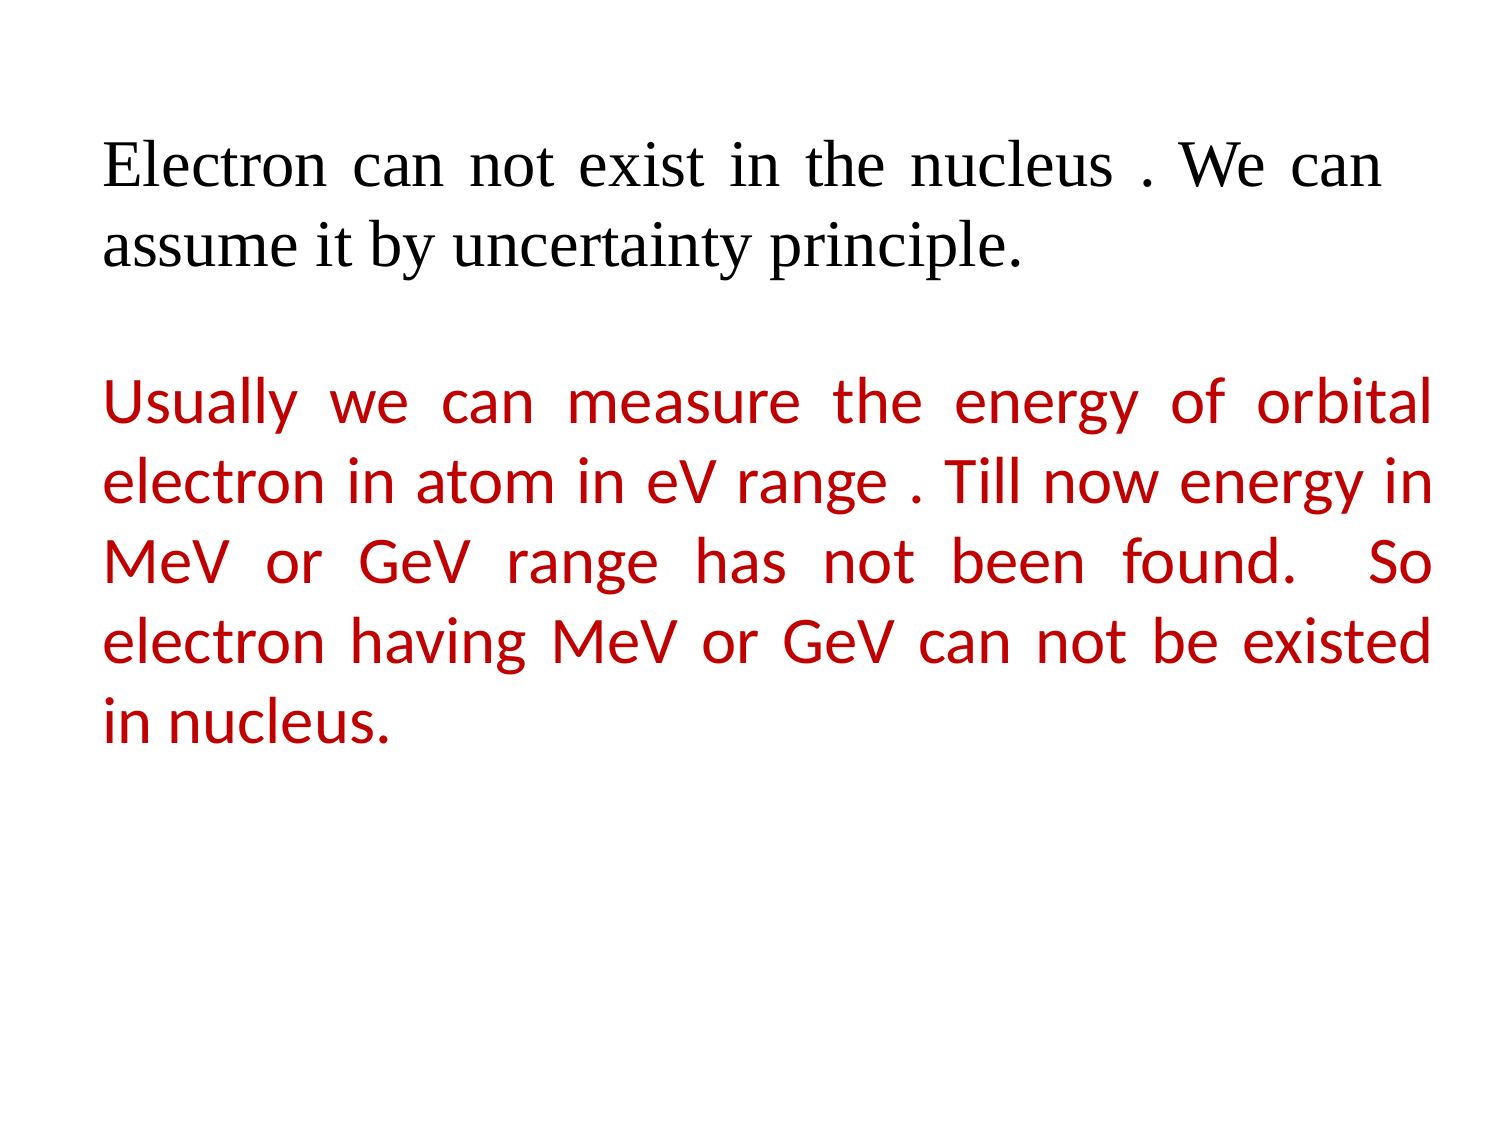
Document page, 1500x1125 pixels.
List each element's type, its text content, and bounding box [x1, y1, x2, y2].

text_box Usually we can measure the energy of orbital electron in atom in eV range . Till now energy in MeV or GeV range has not been found. So electron having MeV or GeV can not be existed in nucleus. [87, 349, 1450, 765]
text_box Electron can not exist in the nucleus . We can assume it by uncertainty principle. [87, 112, 1400, 288]
